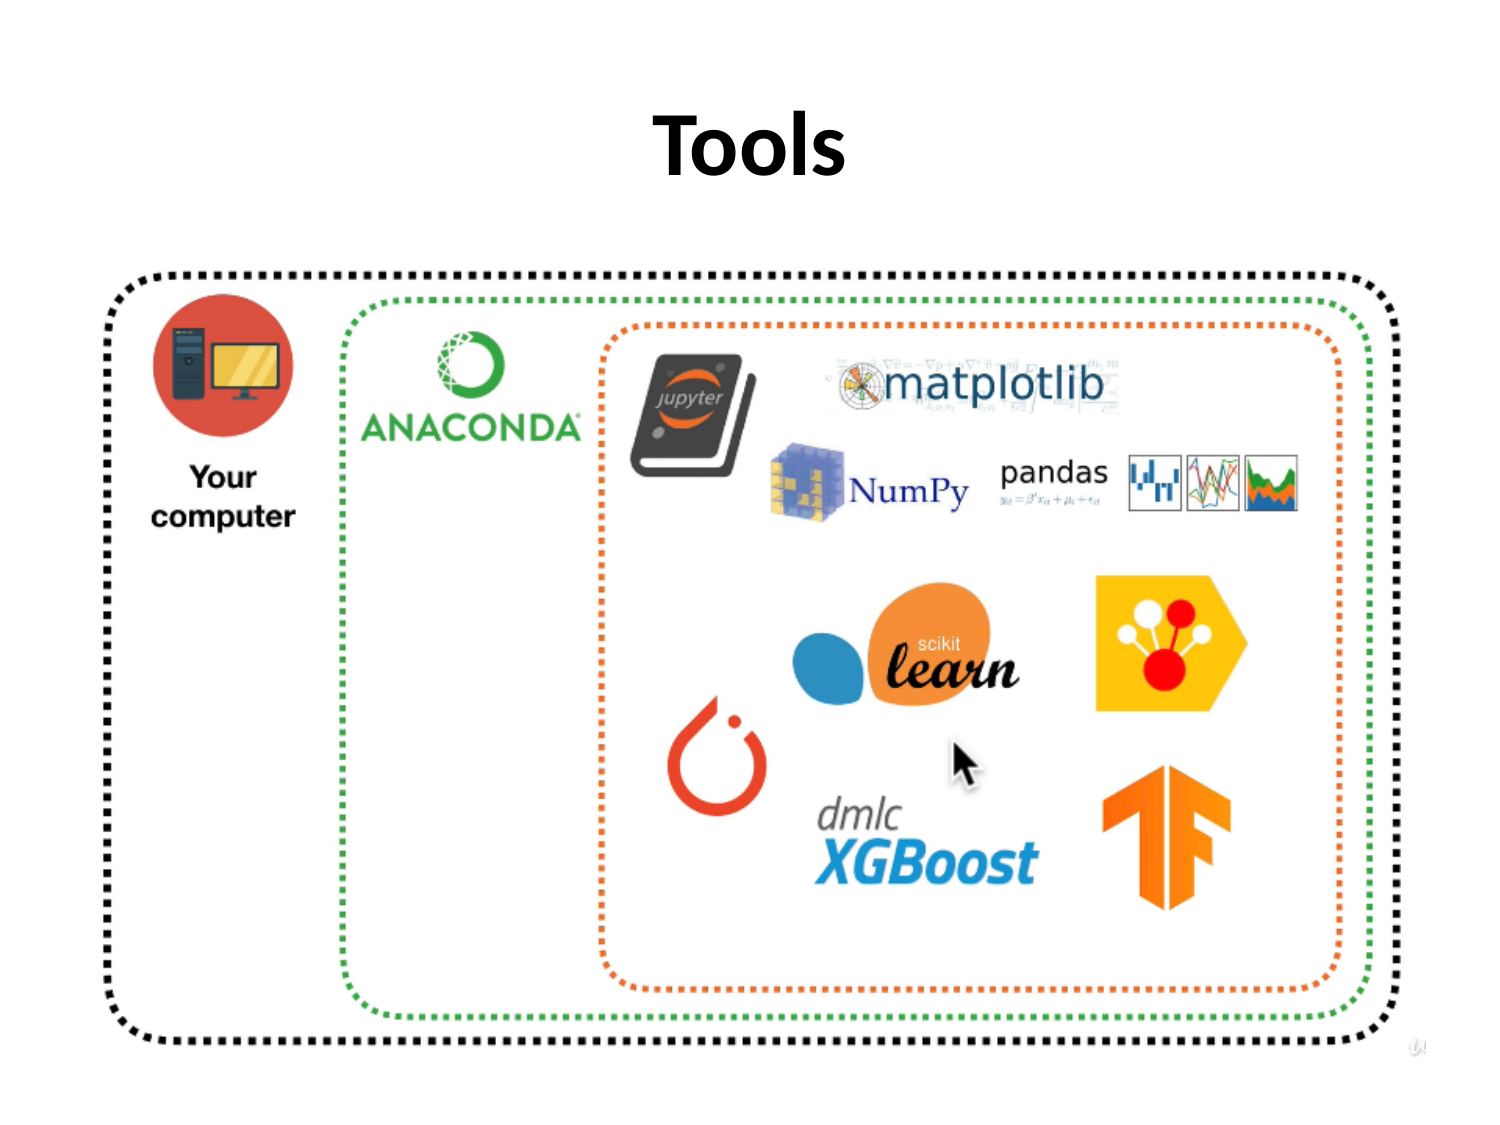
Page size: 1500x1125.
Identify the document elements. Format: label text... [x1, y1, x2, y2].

picture [88, 255, 1427, 1062]
title Tools [75, 45, 1425, 233]
